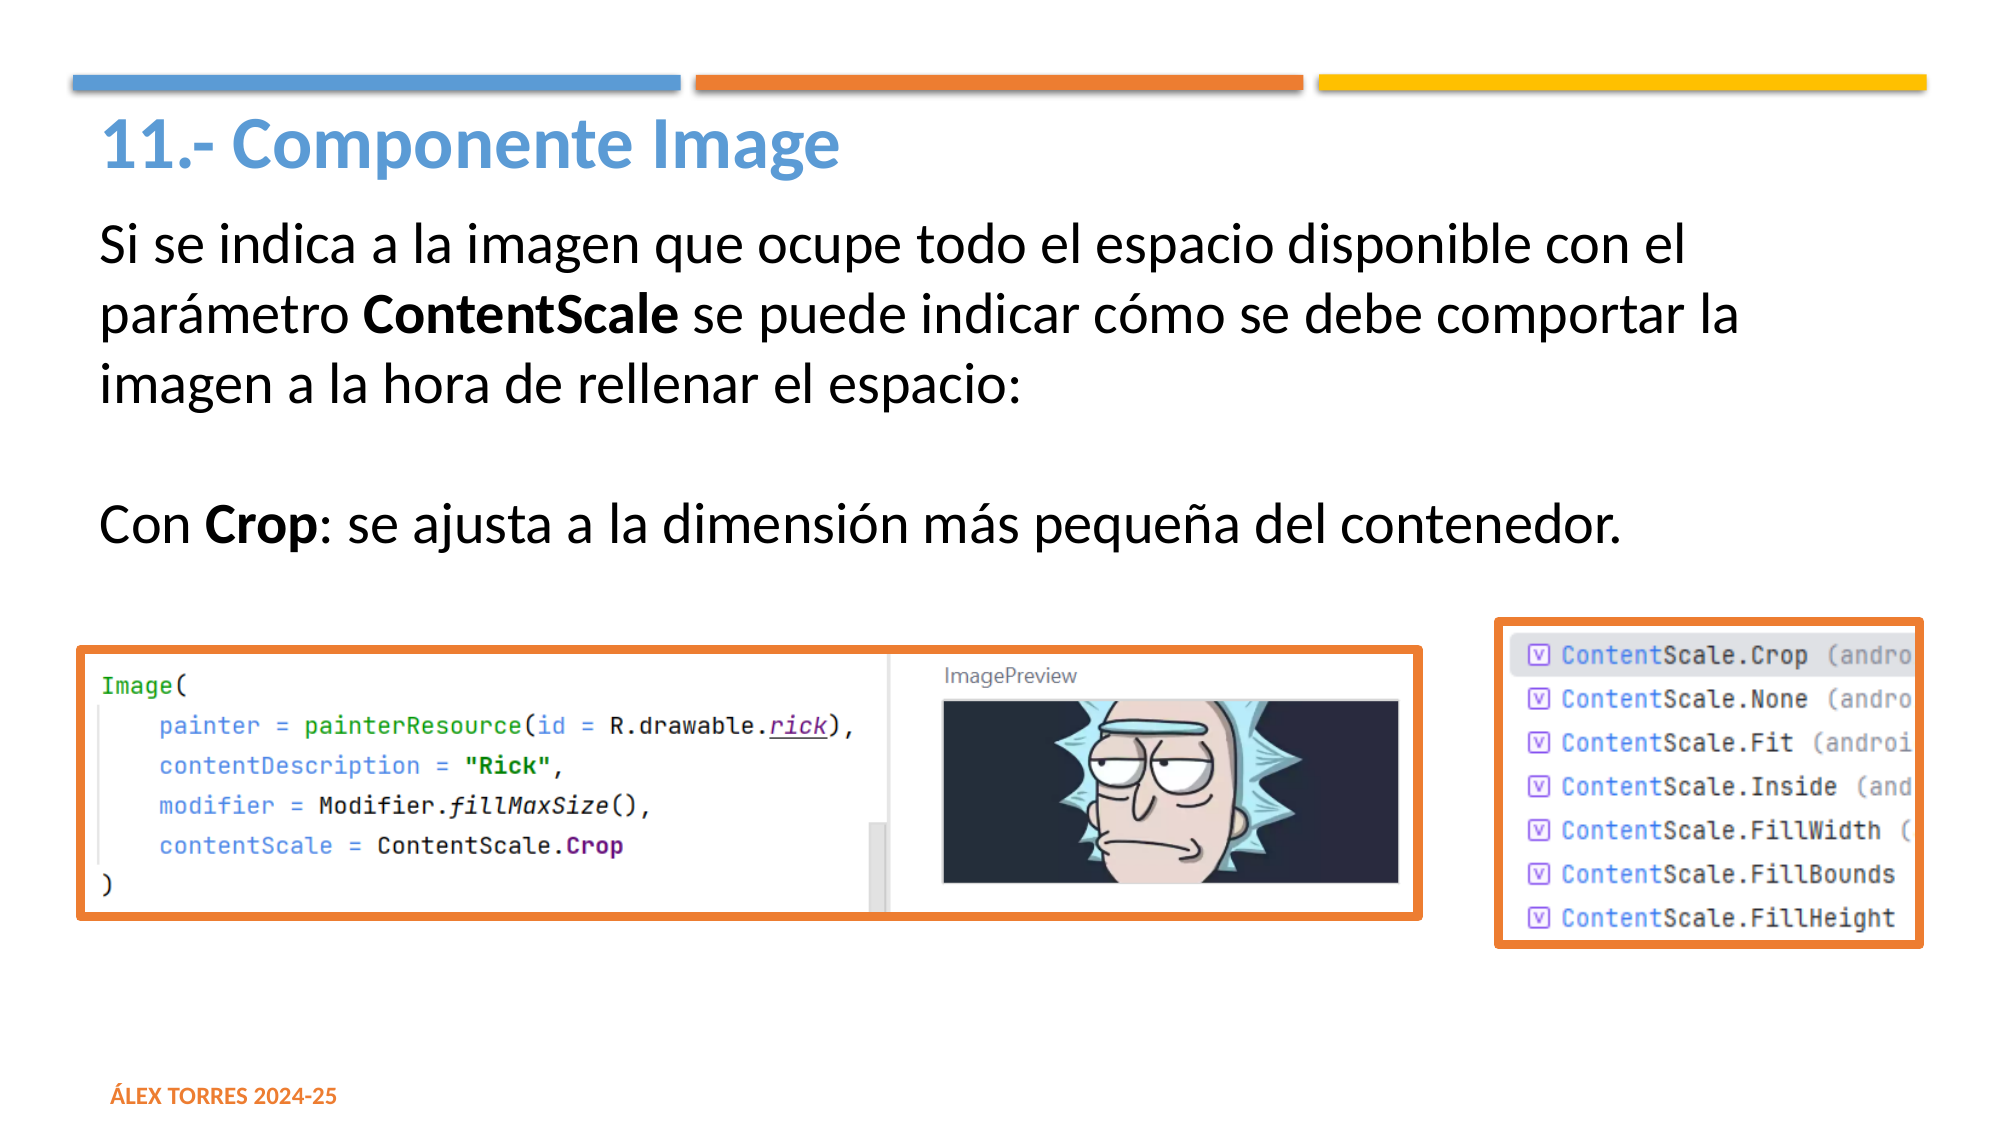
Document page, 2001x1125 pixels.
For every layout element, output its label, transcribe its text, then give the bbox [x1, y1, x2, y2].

text_box 11.- Componente Image [85, 78, 1915, 188]
text_box Si se indica a la imagen que ocupe todo el espacio disponible con el parámetro ContentScale se puede indicar cómo se debe comportar la imagen a la hora de rellenar el espacio: Con Crop: se ajusta a la dimensión más pequeña del contenedor. [85, 190, 1915, 1074]
picture [84, 653, 1414, 913]
picture [1502, 625, 1916, 941]
